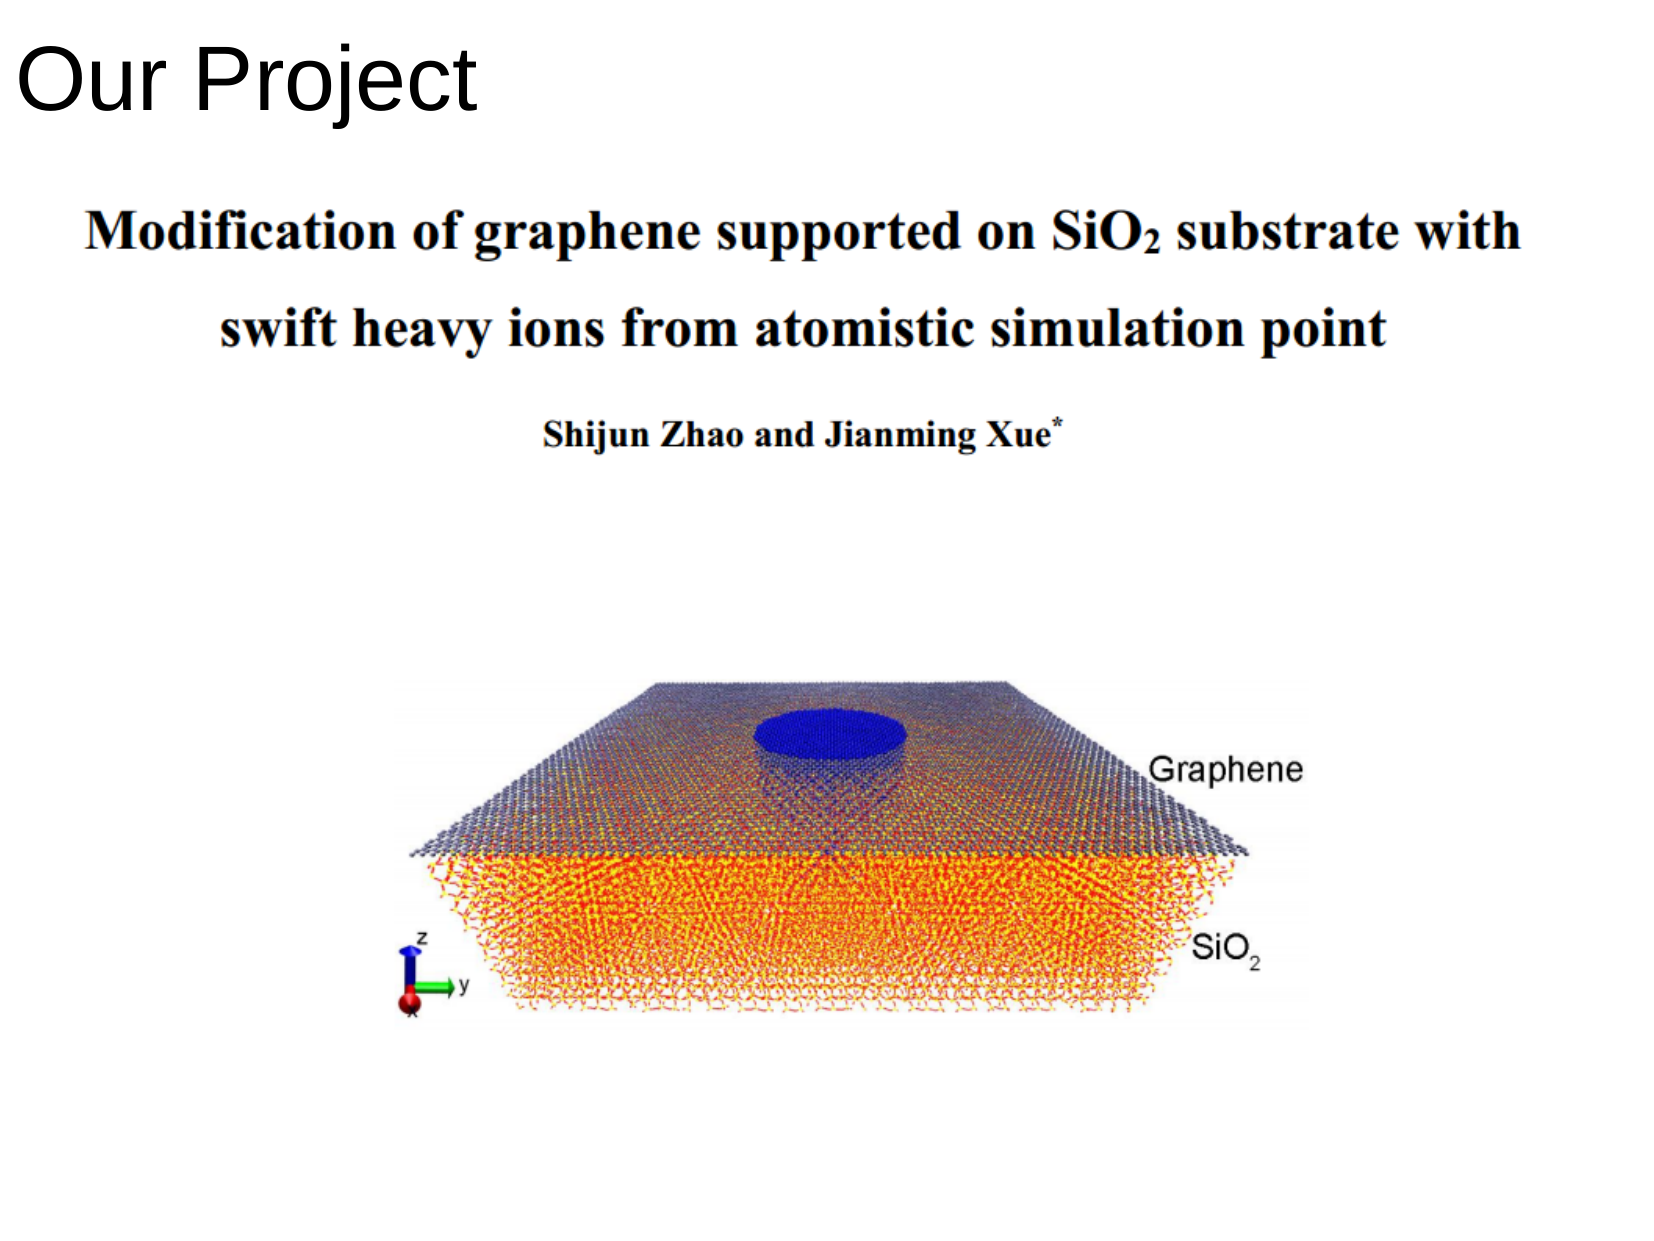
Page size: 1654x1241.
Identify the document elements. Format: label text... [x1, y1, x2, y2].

text_box Our Project [15, 0, 1504, 177]
picture [70, 191, 1531, 467]
picture [389, 666, 1309, 1045]
